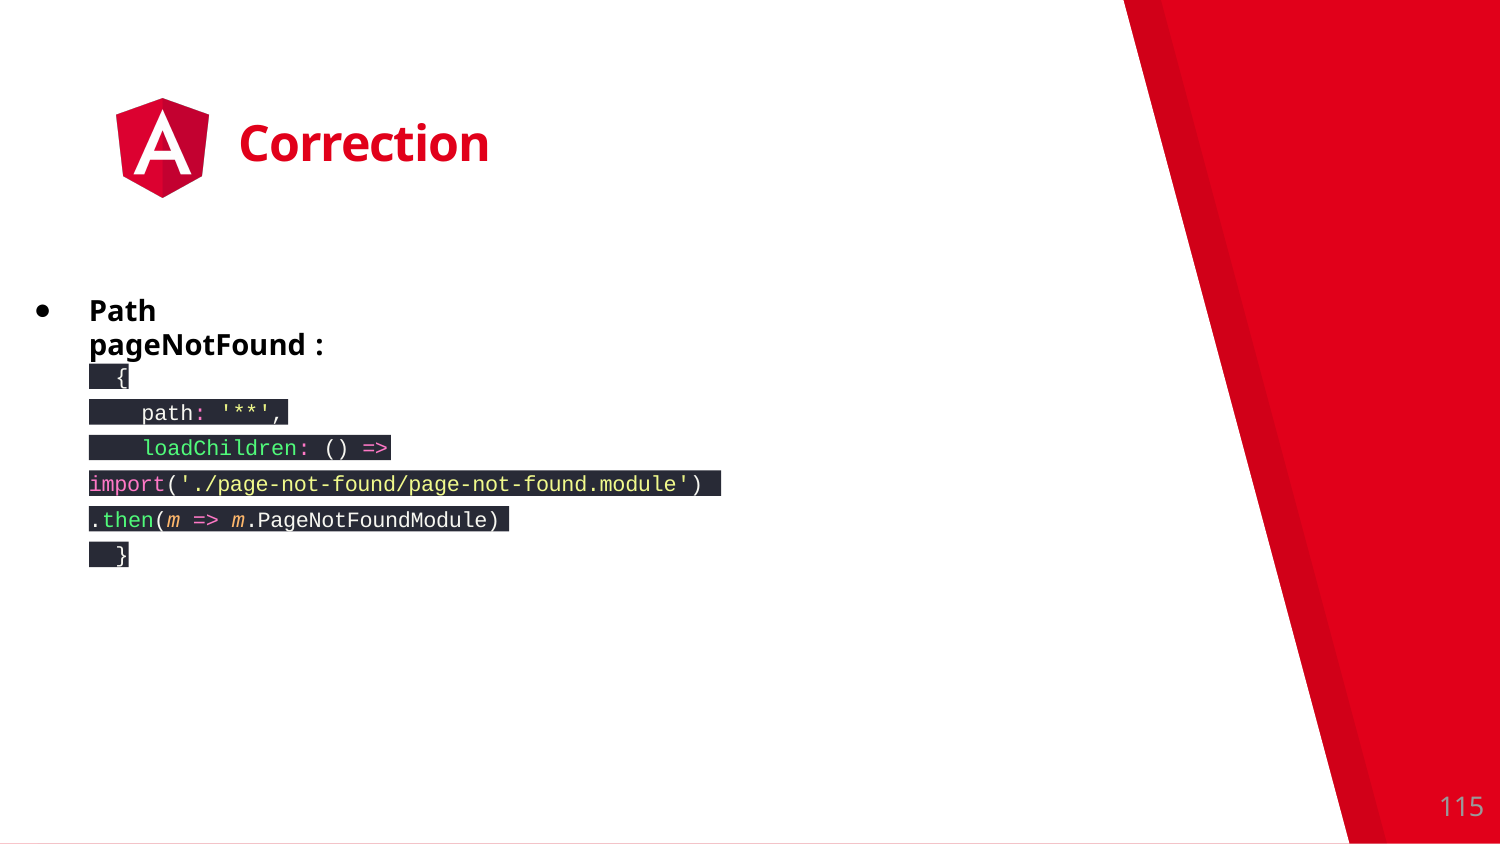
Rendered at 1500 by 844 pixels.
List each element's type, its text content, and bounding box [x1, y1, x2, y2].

text_box Path pageNotFound : [31, 289, 380, 362]
text_box .then(m => m.PageNotFoundModule) [88, 506, 510, 532]
picture [100, 83, 226, 208]
title Correction [55, 27, 1120, 253]
text_box import('./page-not-found/page-not-found.module') [89, 470, 722, 496]
text_box { [89, 363, 129, 389]
text_box loadChildren: () => [88, 434, 391, 461]
slide_number 120 [1431, 794, 1488, 844]
text_box } [89, 541, 129, 568]
text_box path: '**', [89, 399, 289, 425]
